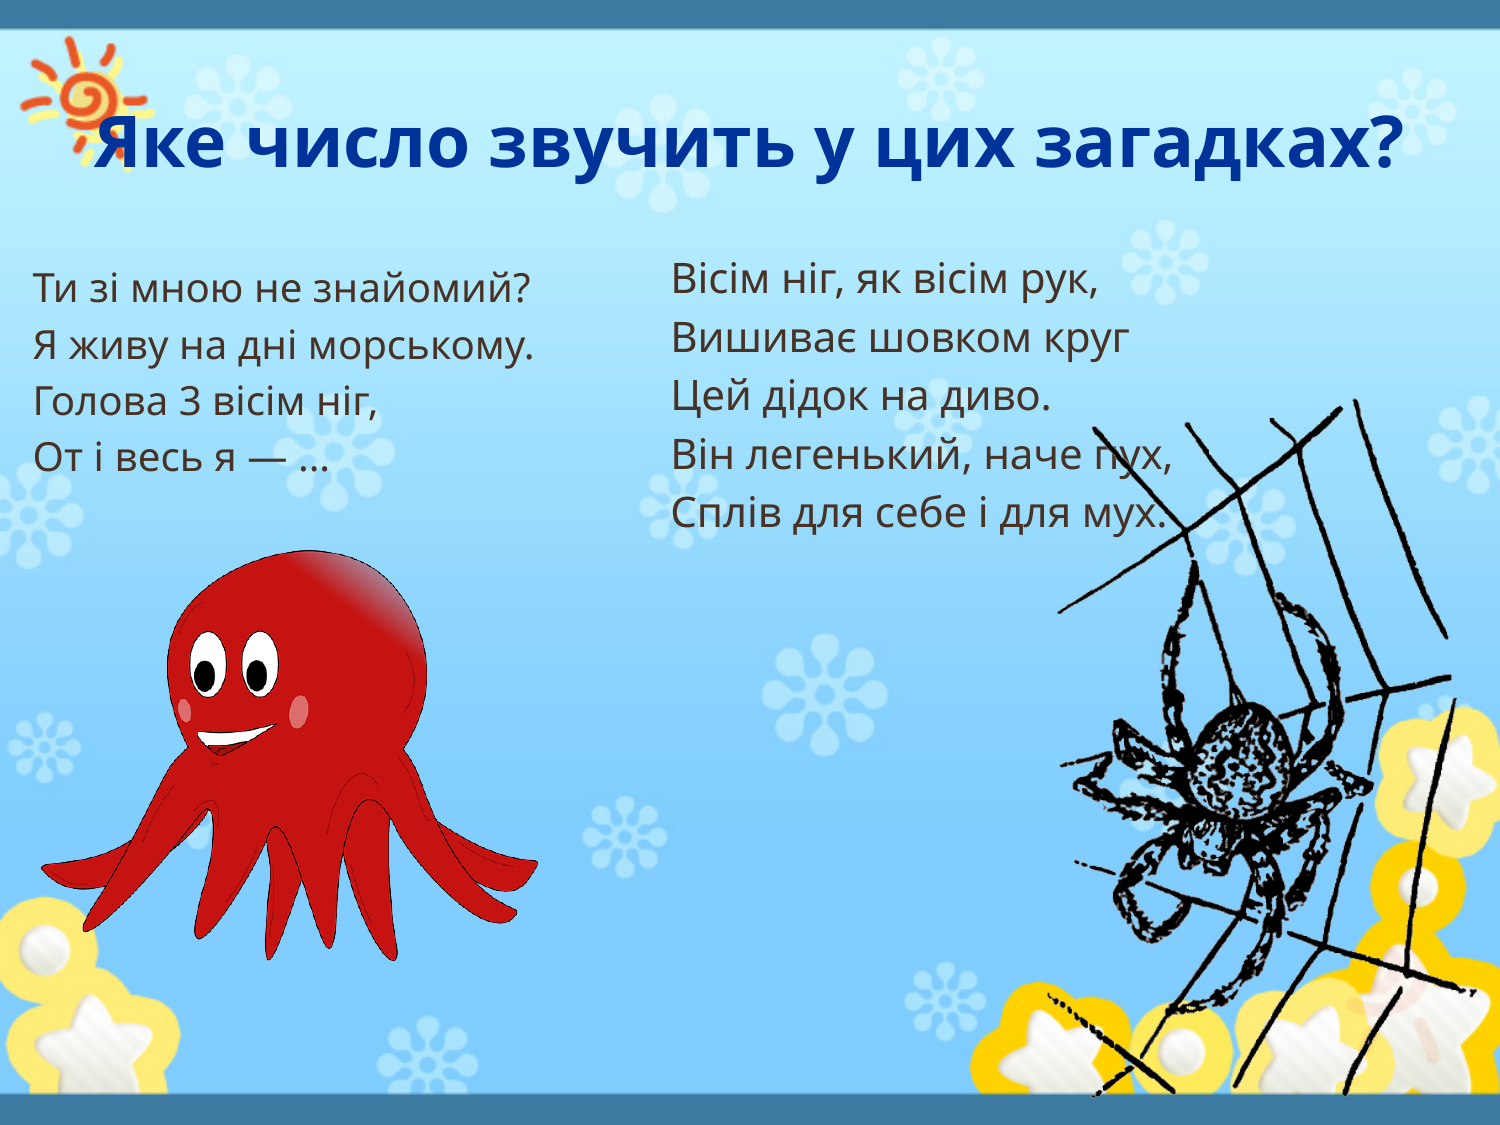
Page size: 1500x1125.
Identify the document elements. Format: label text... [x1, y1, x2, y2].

picture [0, 0, 1500, 1125]
list Ти зі мною не знайомий? Я живу на дні морському. Голова 3 вісім ніг, От і весь я — ... [17, 255, 597, 551]
list Вісім ніг, як вісім рук, Вишиває шовком круг Цей дідок на диво. Він легенький, наче пух, Сплів для себе і для мух. [655, 244, 1223, 552]
title Яке число звучить у цих загадках? [75, 45, 1425, 233]
